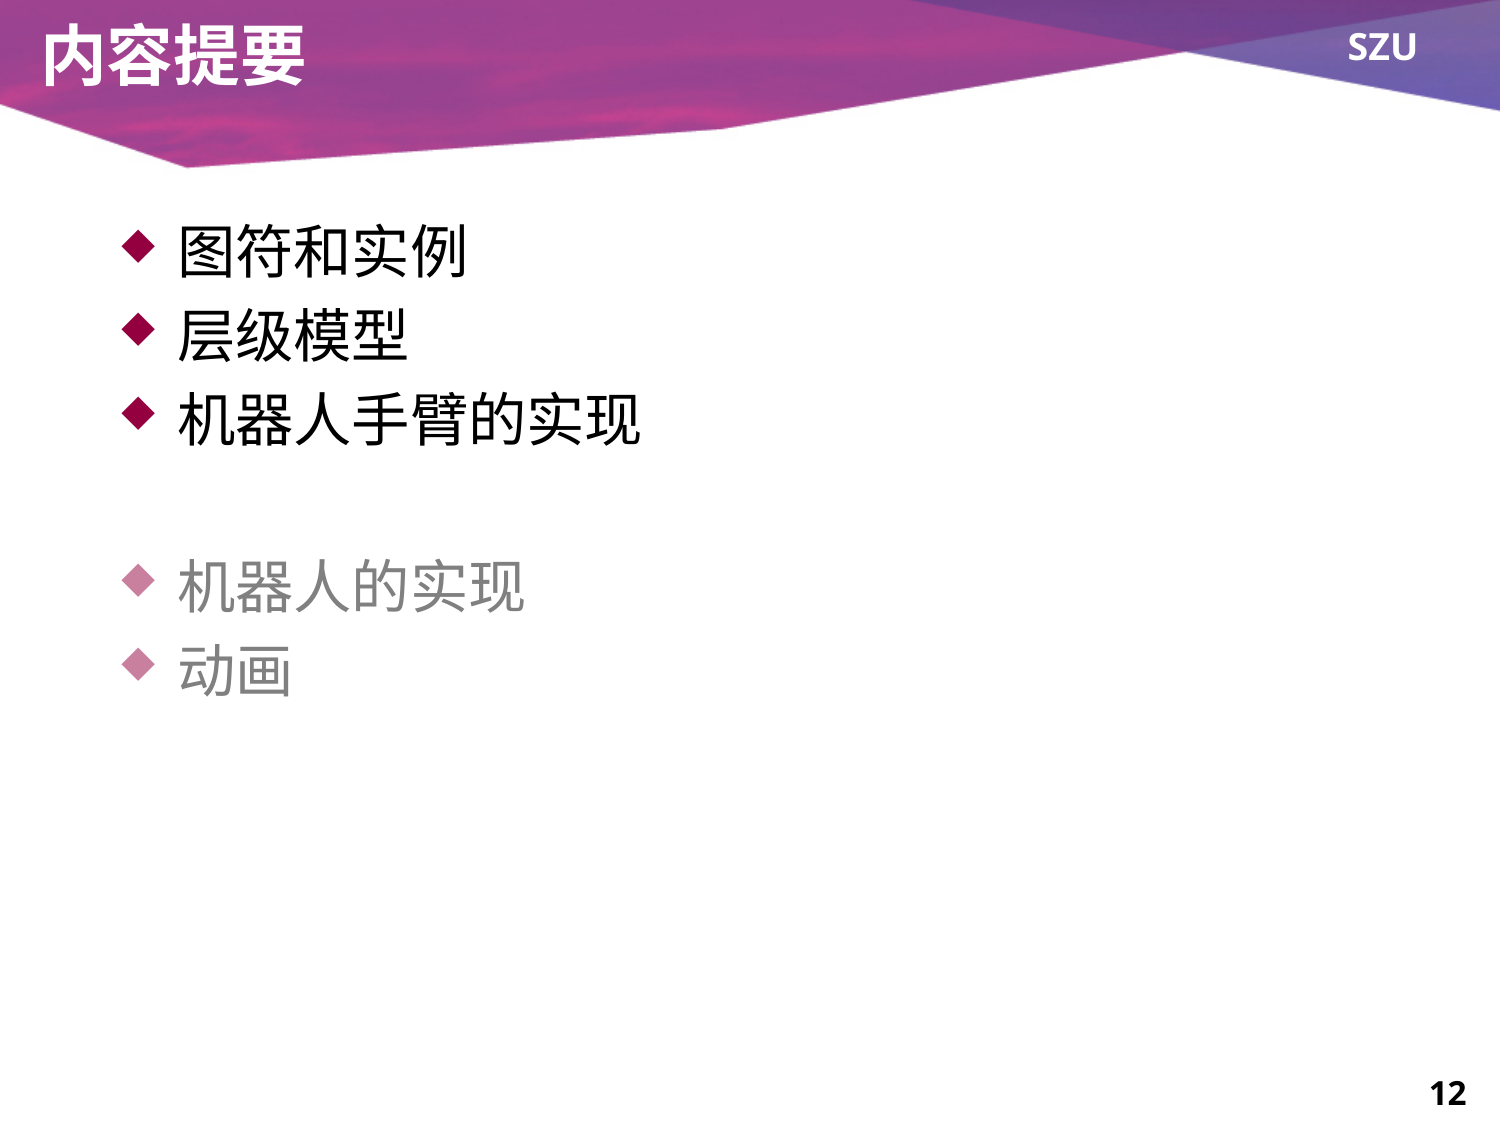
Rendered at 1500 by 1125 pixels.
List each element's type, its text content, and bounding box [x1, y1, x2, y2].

picture [0, 0, 1500, 1125]
text_box [83, 536, 1352, 786]
slide_number 12 [1384, 1065, 1500, 1125]
title 内容提要 [25, 15, 1320, 104]
list 图符和实例 层级模型 机器人手臂的实现 机器人的实现 动画 [103, 216, 1397, 930]
